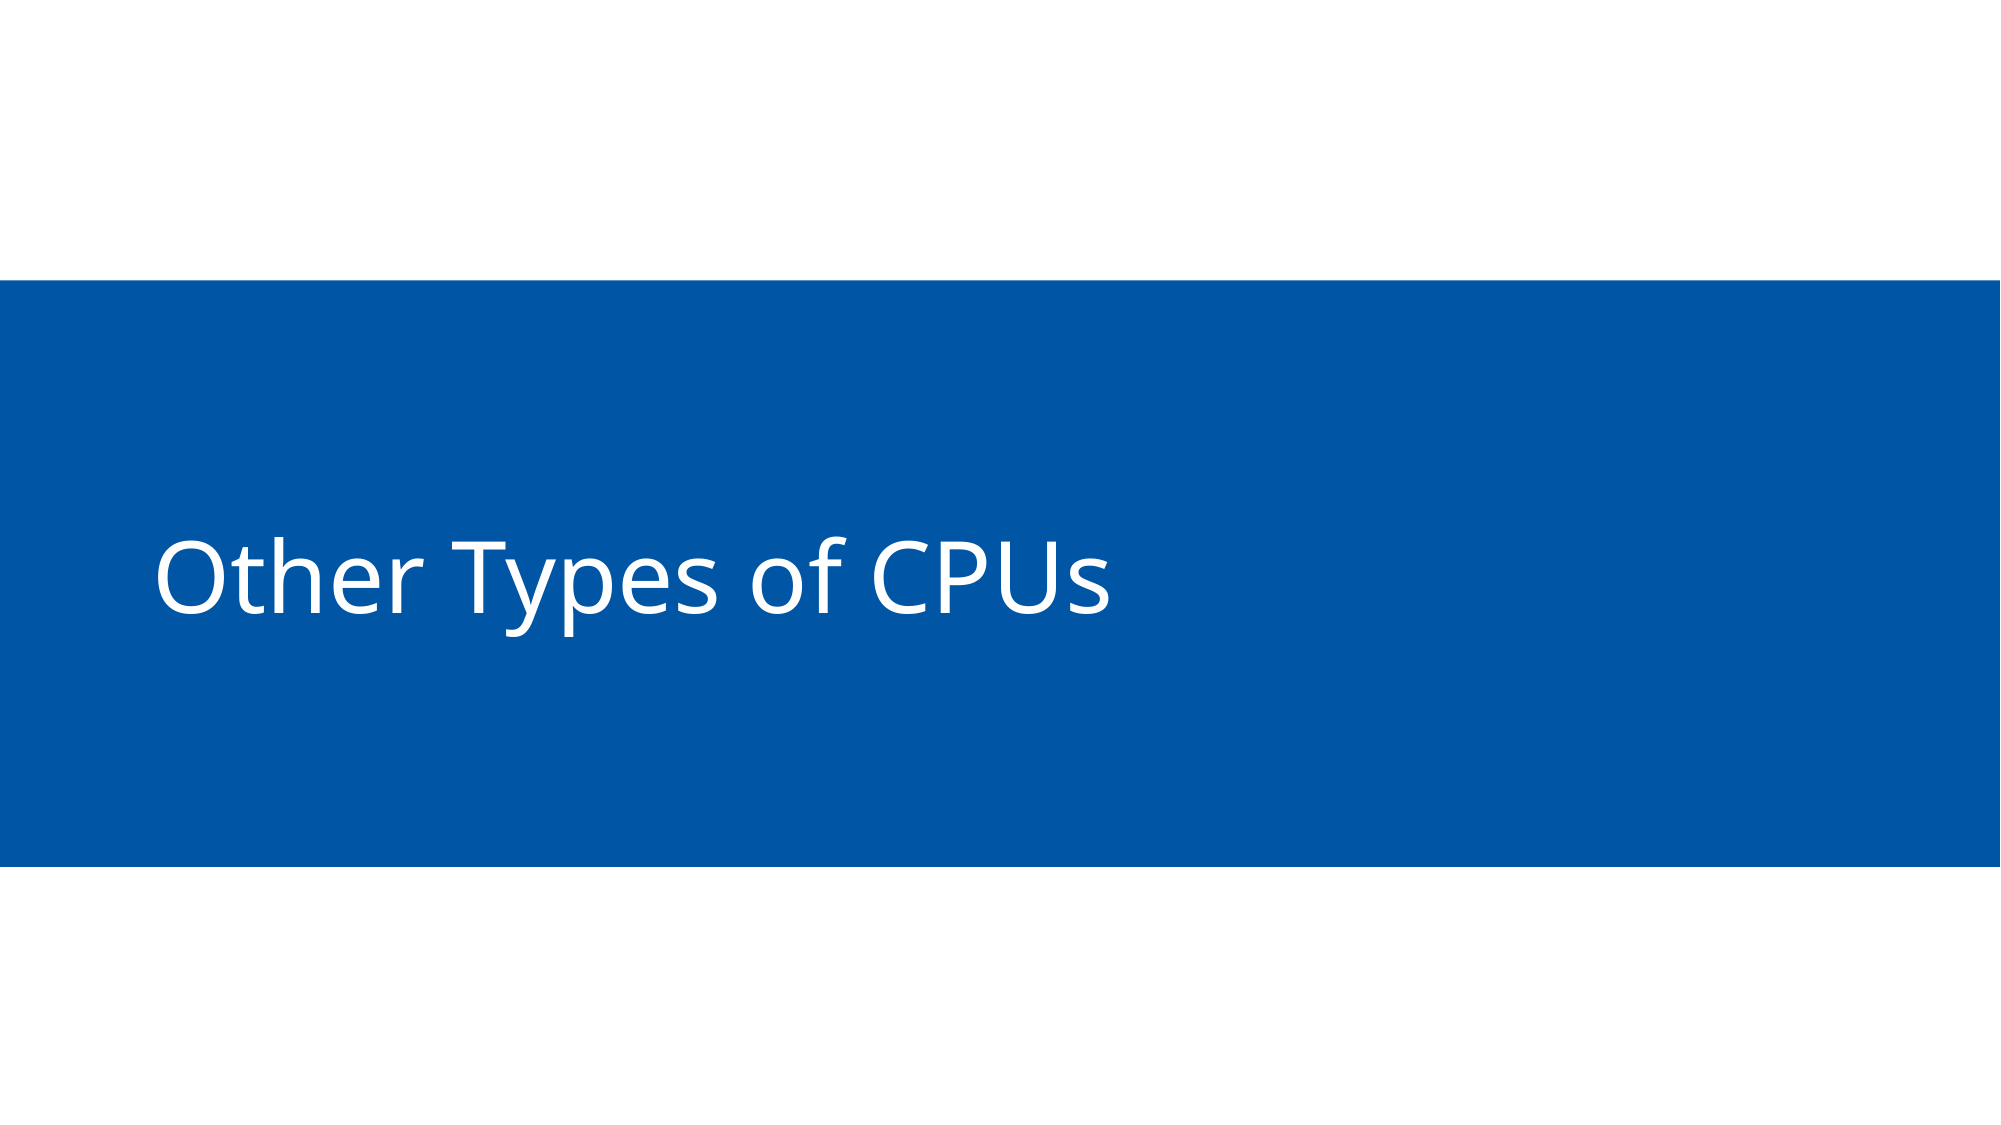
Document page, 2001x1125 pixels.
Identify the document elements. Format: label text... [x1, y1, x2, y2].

title Other Types of CPUs [137, 394, 1863, 753]
